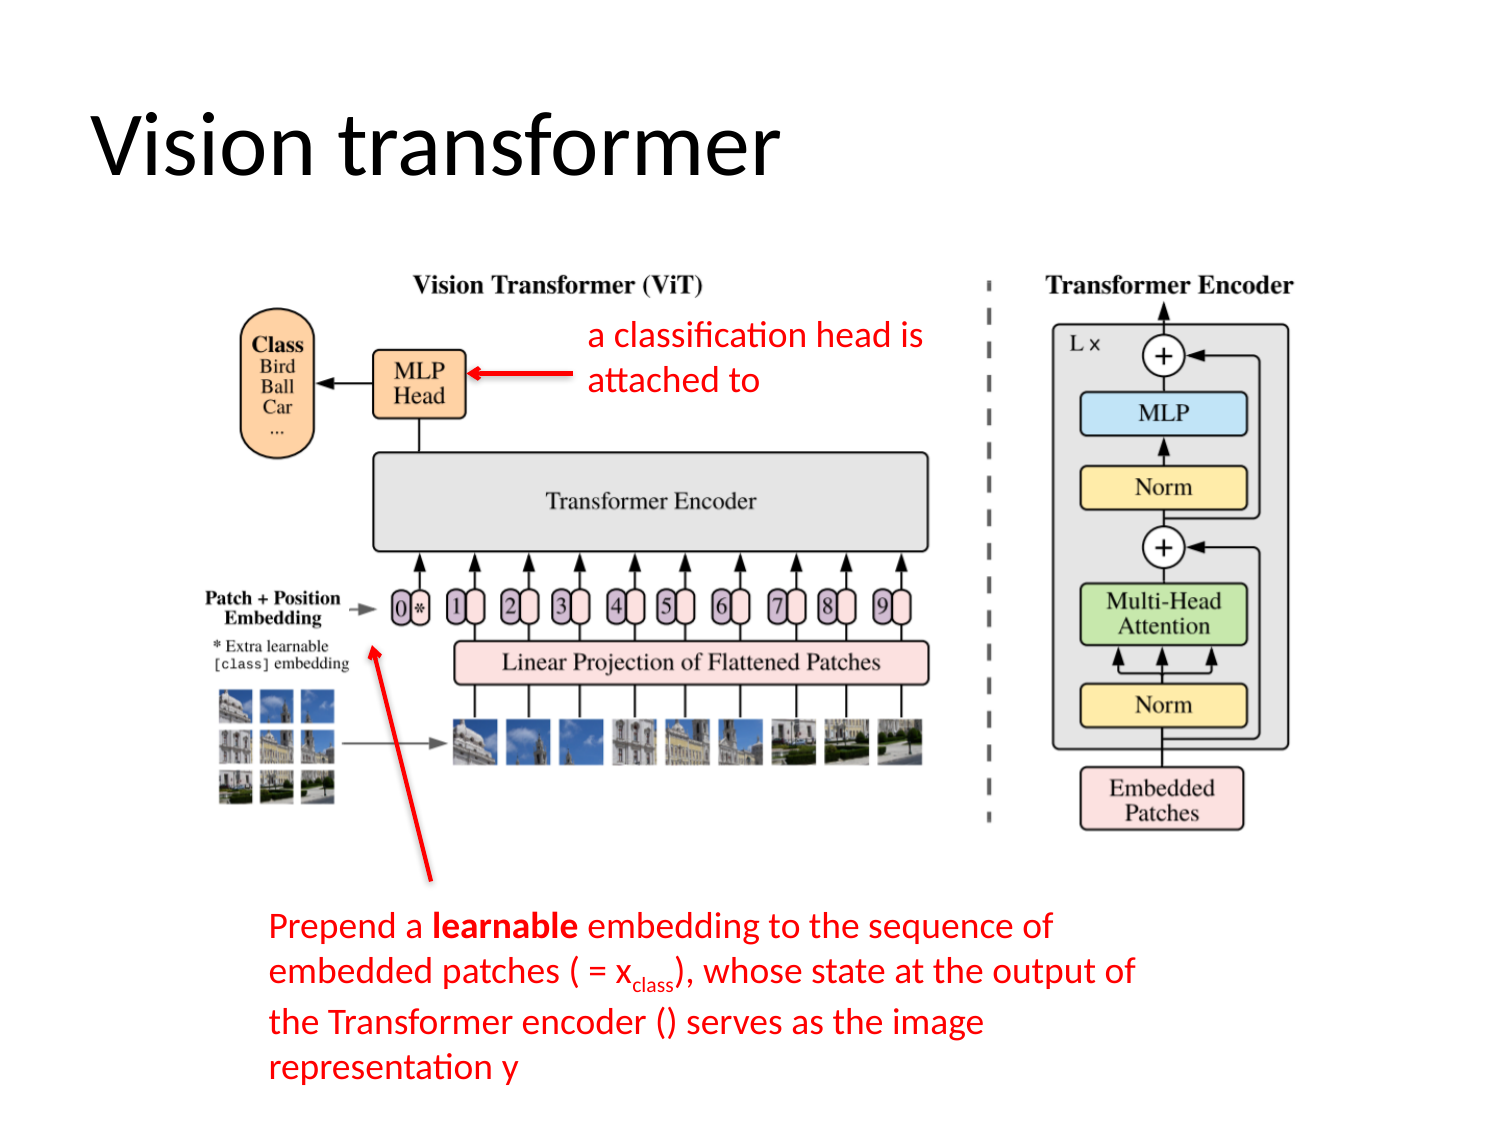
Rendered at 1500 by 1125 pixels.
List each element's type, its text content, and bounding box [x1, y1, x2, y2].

title Vision transformer [75, 45, 1425, 233]
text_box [371, 644, 432, 882]
picture [0, 255, 1463, 870]
